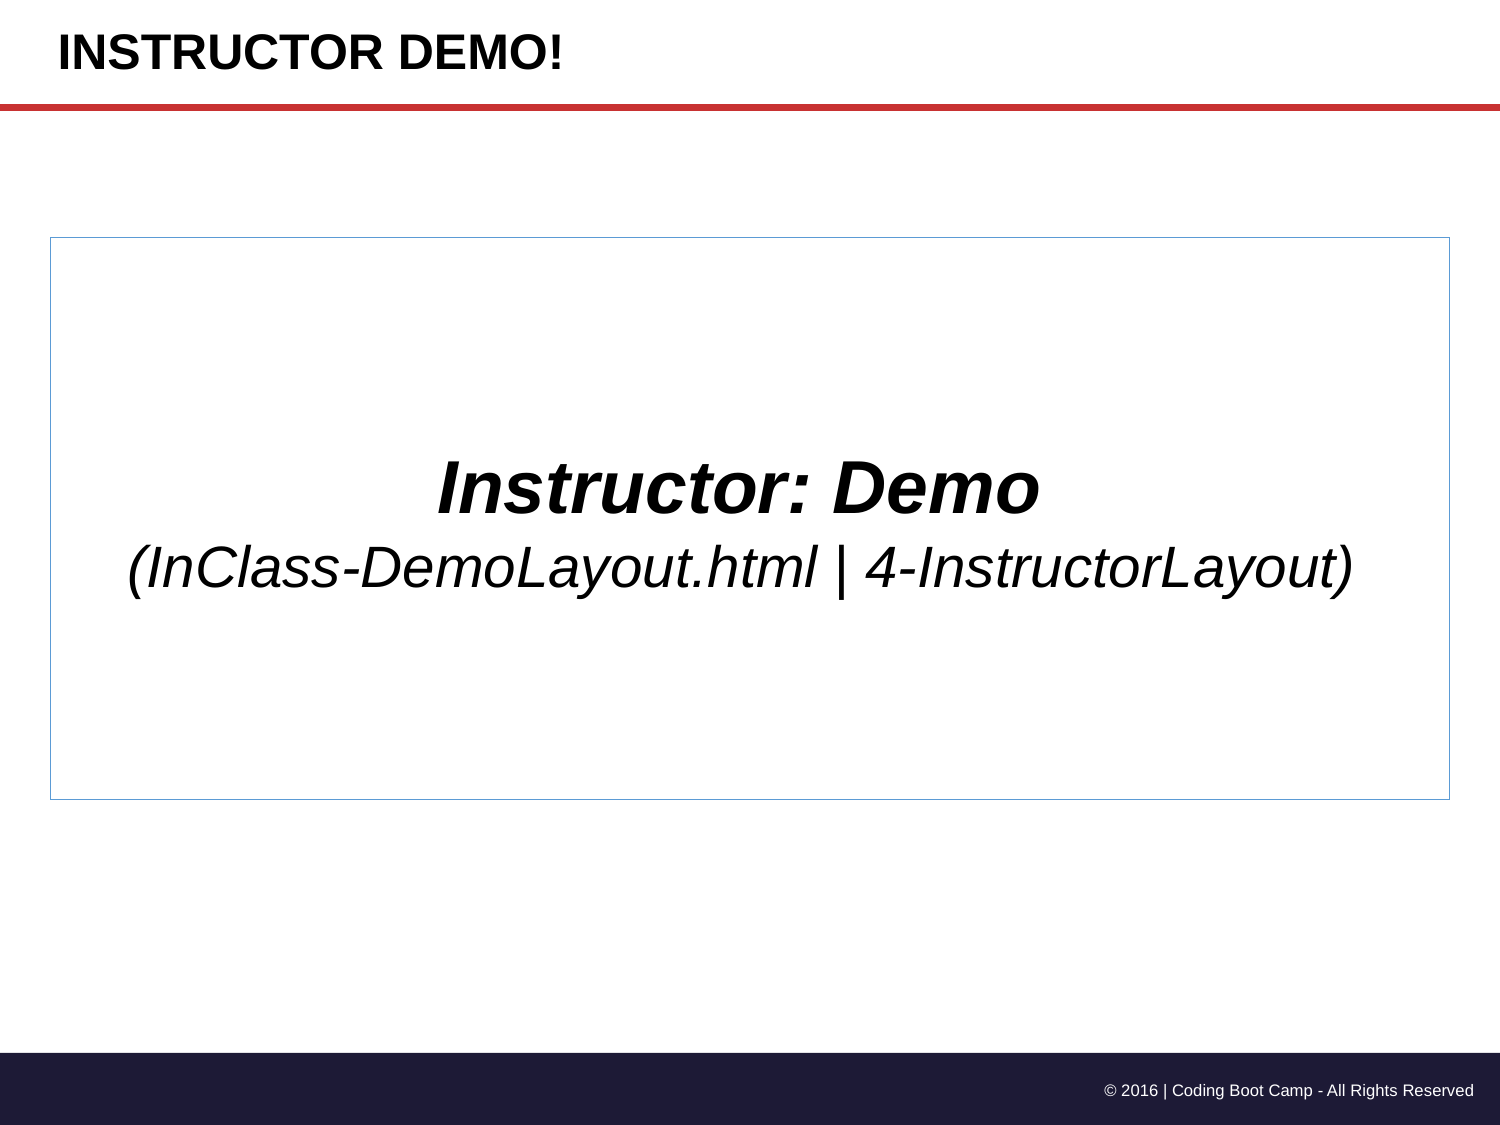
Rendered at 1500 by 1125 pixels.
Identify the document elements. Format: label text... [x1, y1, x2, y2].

title INSTRUCTOR DEMO! [49, 0, 948, 108]
text_box Instructor: Demo (InClass-DemoLayout.html | 4-InstructorLayout) [50, 237, 1450, 800]
